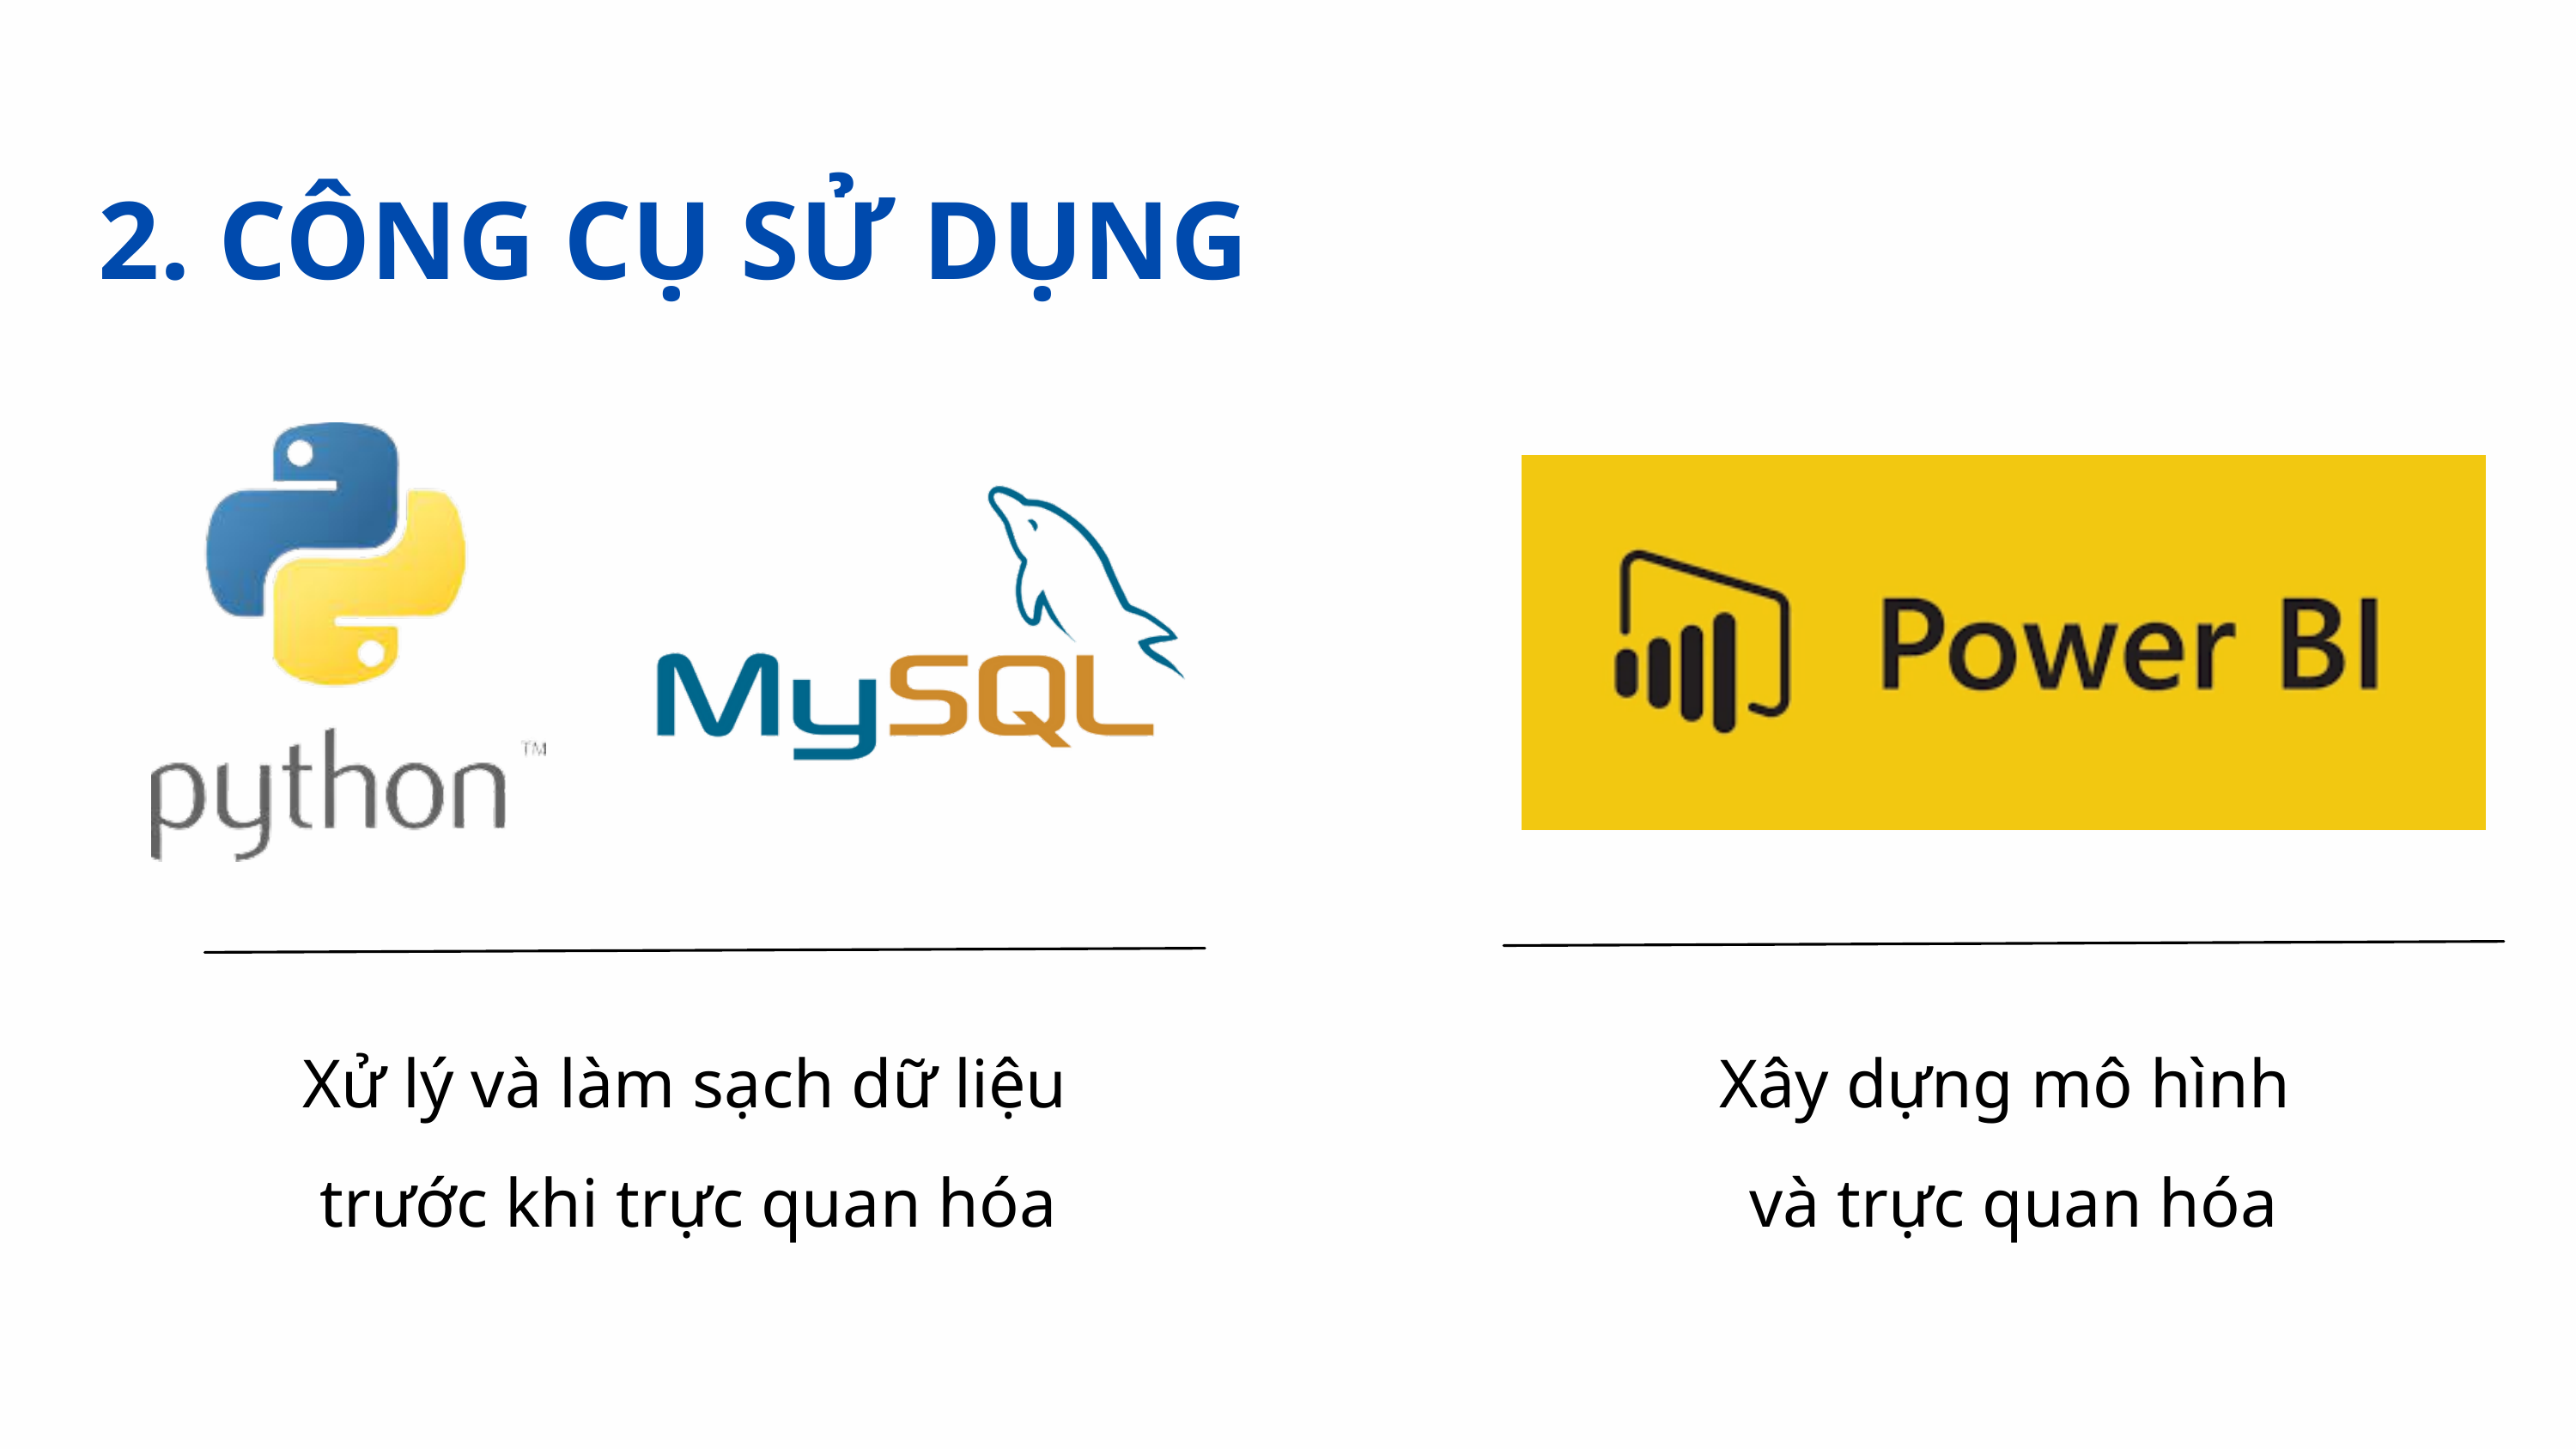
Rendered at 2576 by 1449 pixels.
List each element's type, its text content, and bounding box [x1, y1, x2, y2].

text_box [151, 422, 1289, 863]
text_box Xây dựng mô hình và trực quan hóa [1595, 1001, 2432, 1240]
picture [1522, 455, 2486, 830]
text_box 2. CÔNG CỤ SỬ DỤNG [98, 172, 1341, 430]
text_box Xử lý và làm sạch dữ liệu trước khi trực quan hóa [302, 1001, 1138, 1240]
